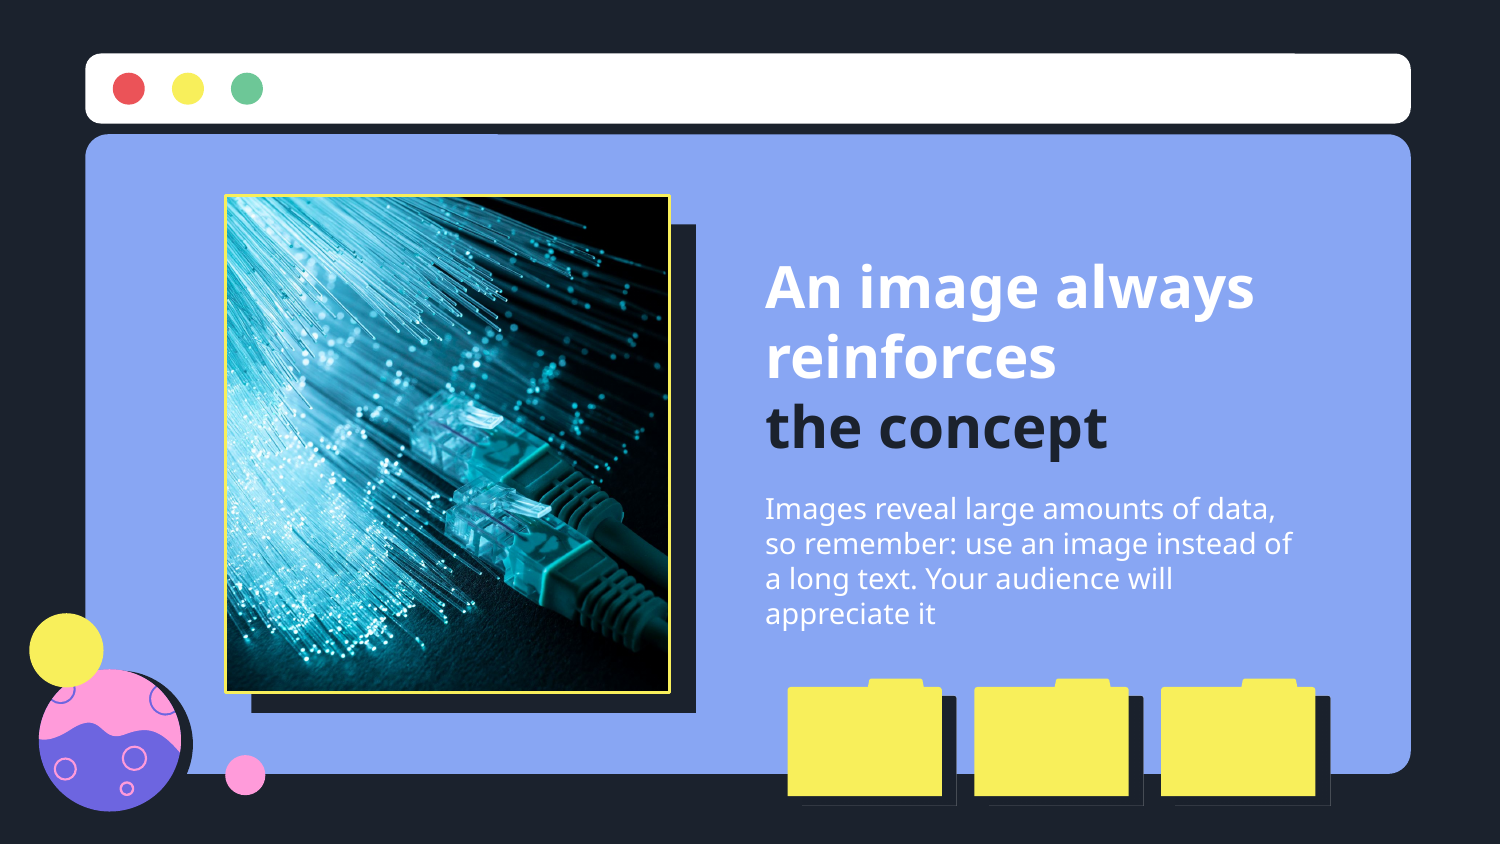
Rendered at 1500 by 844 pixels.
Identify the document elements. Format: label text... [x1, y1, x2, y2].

subtitle Images reveal large amounts of data, so remember: use an image instead of a long text. Your audience will appreciate it [750, 476, 1316, 608]
text_box [251, 224, 696, 713]
picture [224, 195, 671, 693]
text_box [671, 194, 675, 224]
title An image always reinforces the concept [750, 234, 1316, 476]
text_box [218, 192, 670, 702]
